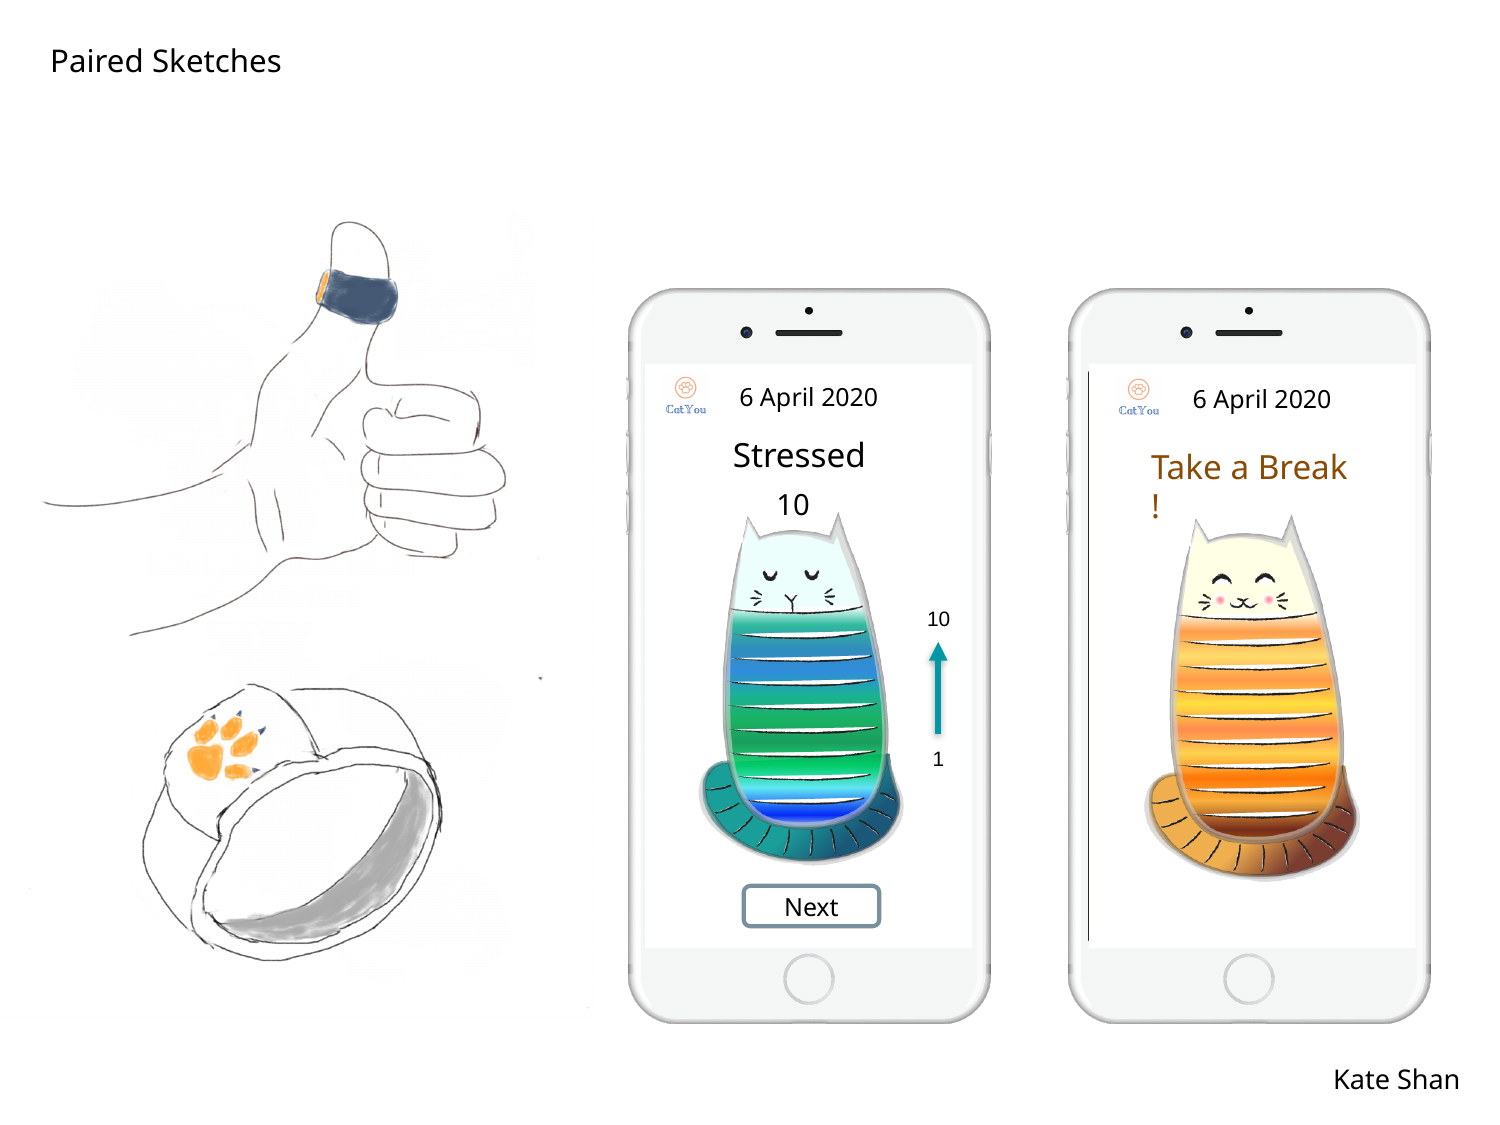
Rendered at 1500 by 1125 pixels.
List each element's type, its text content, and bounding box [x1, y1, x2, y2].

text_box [626, 288, 1432, 1024]
picture [1144, 514, 1361, 882]
text_box Paired Sketches [37, 39, 376, 96]
text_box Kate Shan [1013, 1054, 1474, 1103]
picture [0, 213, 709, 1036]
picture [1115, 374, 1163, 419]
picture [698, 512, 904, 867]
